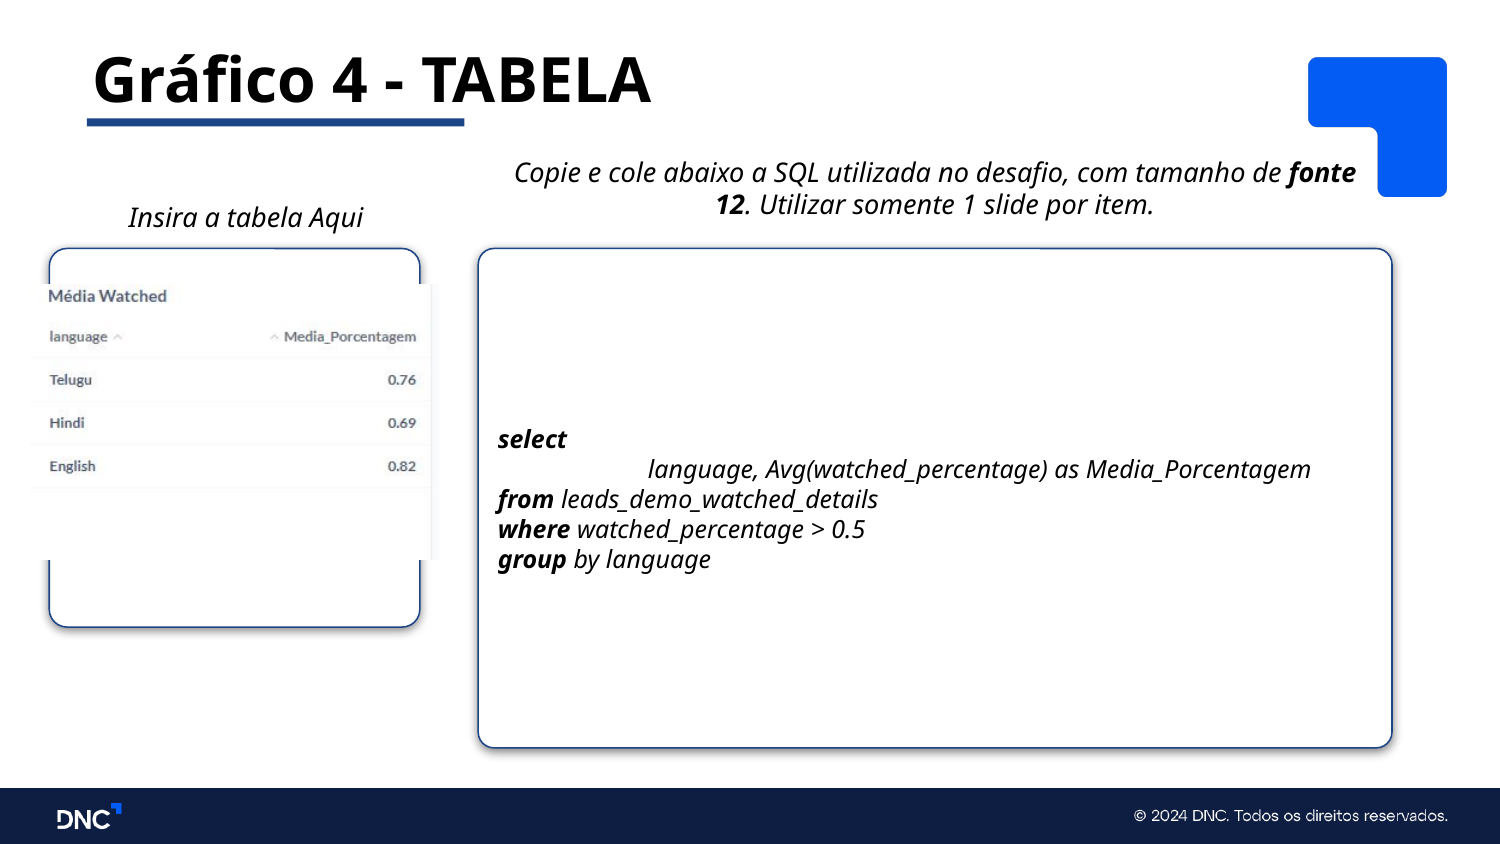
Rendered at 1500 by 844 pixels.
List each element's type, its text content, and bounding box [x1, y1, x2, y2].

title Gráfico 4 - TABELA [77, 24, 1102, 175]
text_box select language, Avg(watched_percentage) as Media_Porcentagem from leads_demo_watched_details where watched_percentage > 0.5 group by language [478, 248, 1392, 748]
text_box Copie e cole abaixo a SQL utilizada no desafio, com tamanho de fonte 12. Utilizar somente 1 slide por item. [481, 139, 1389, 235]
picture [0, 0, 1500, 844]
text_box [49, 568, 420, 628]
text_box Insira a tabela Aqui [0, 185, 493, 248]
text_box [49, 248, 420, 282]
text_box [86, 118, 465, 127]
